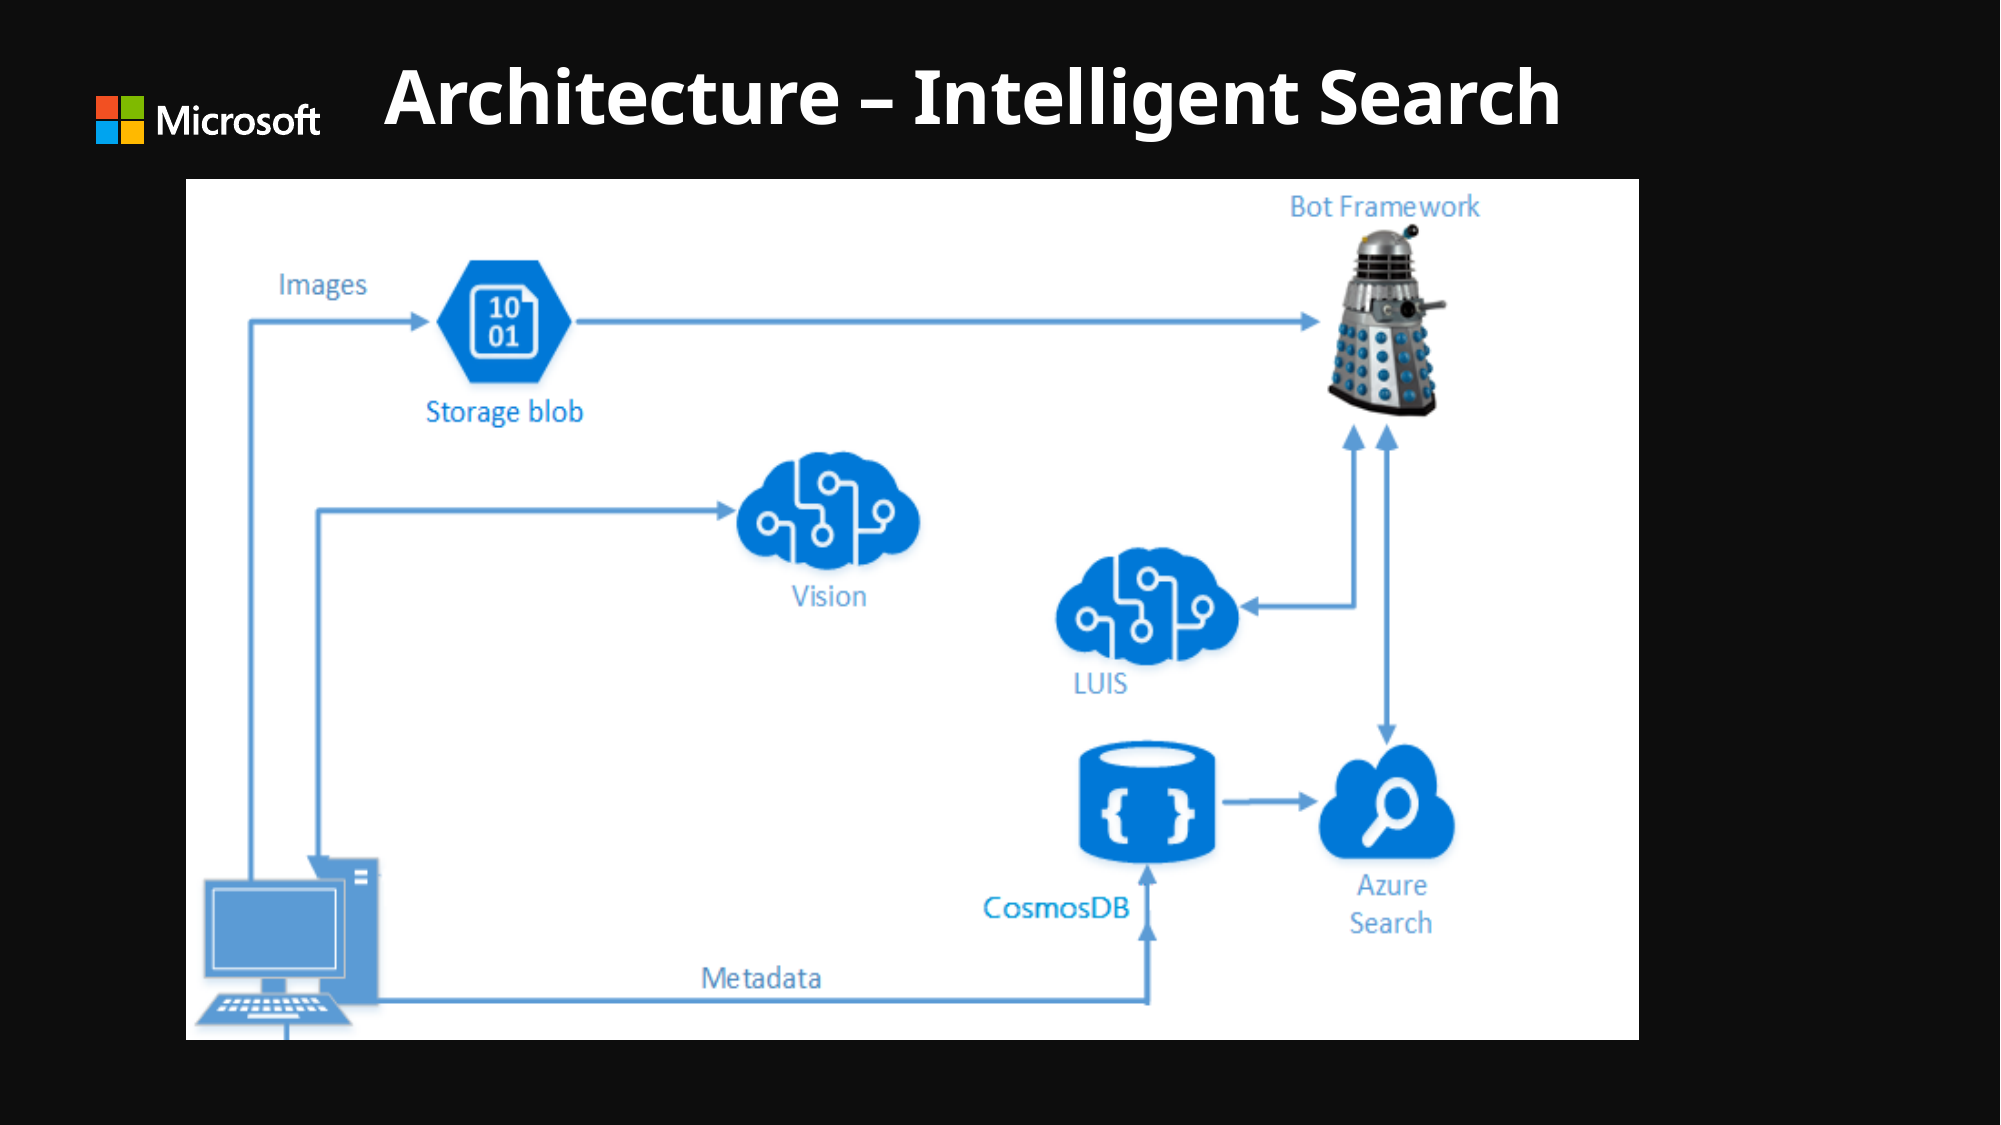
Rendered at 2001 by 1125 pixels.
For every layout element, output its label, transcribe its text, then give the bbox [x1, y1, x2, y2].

title Architecture – Intelligent Search [384, 48, 1885, 140]
picture [185, 179, 1639, 1041]
